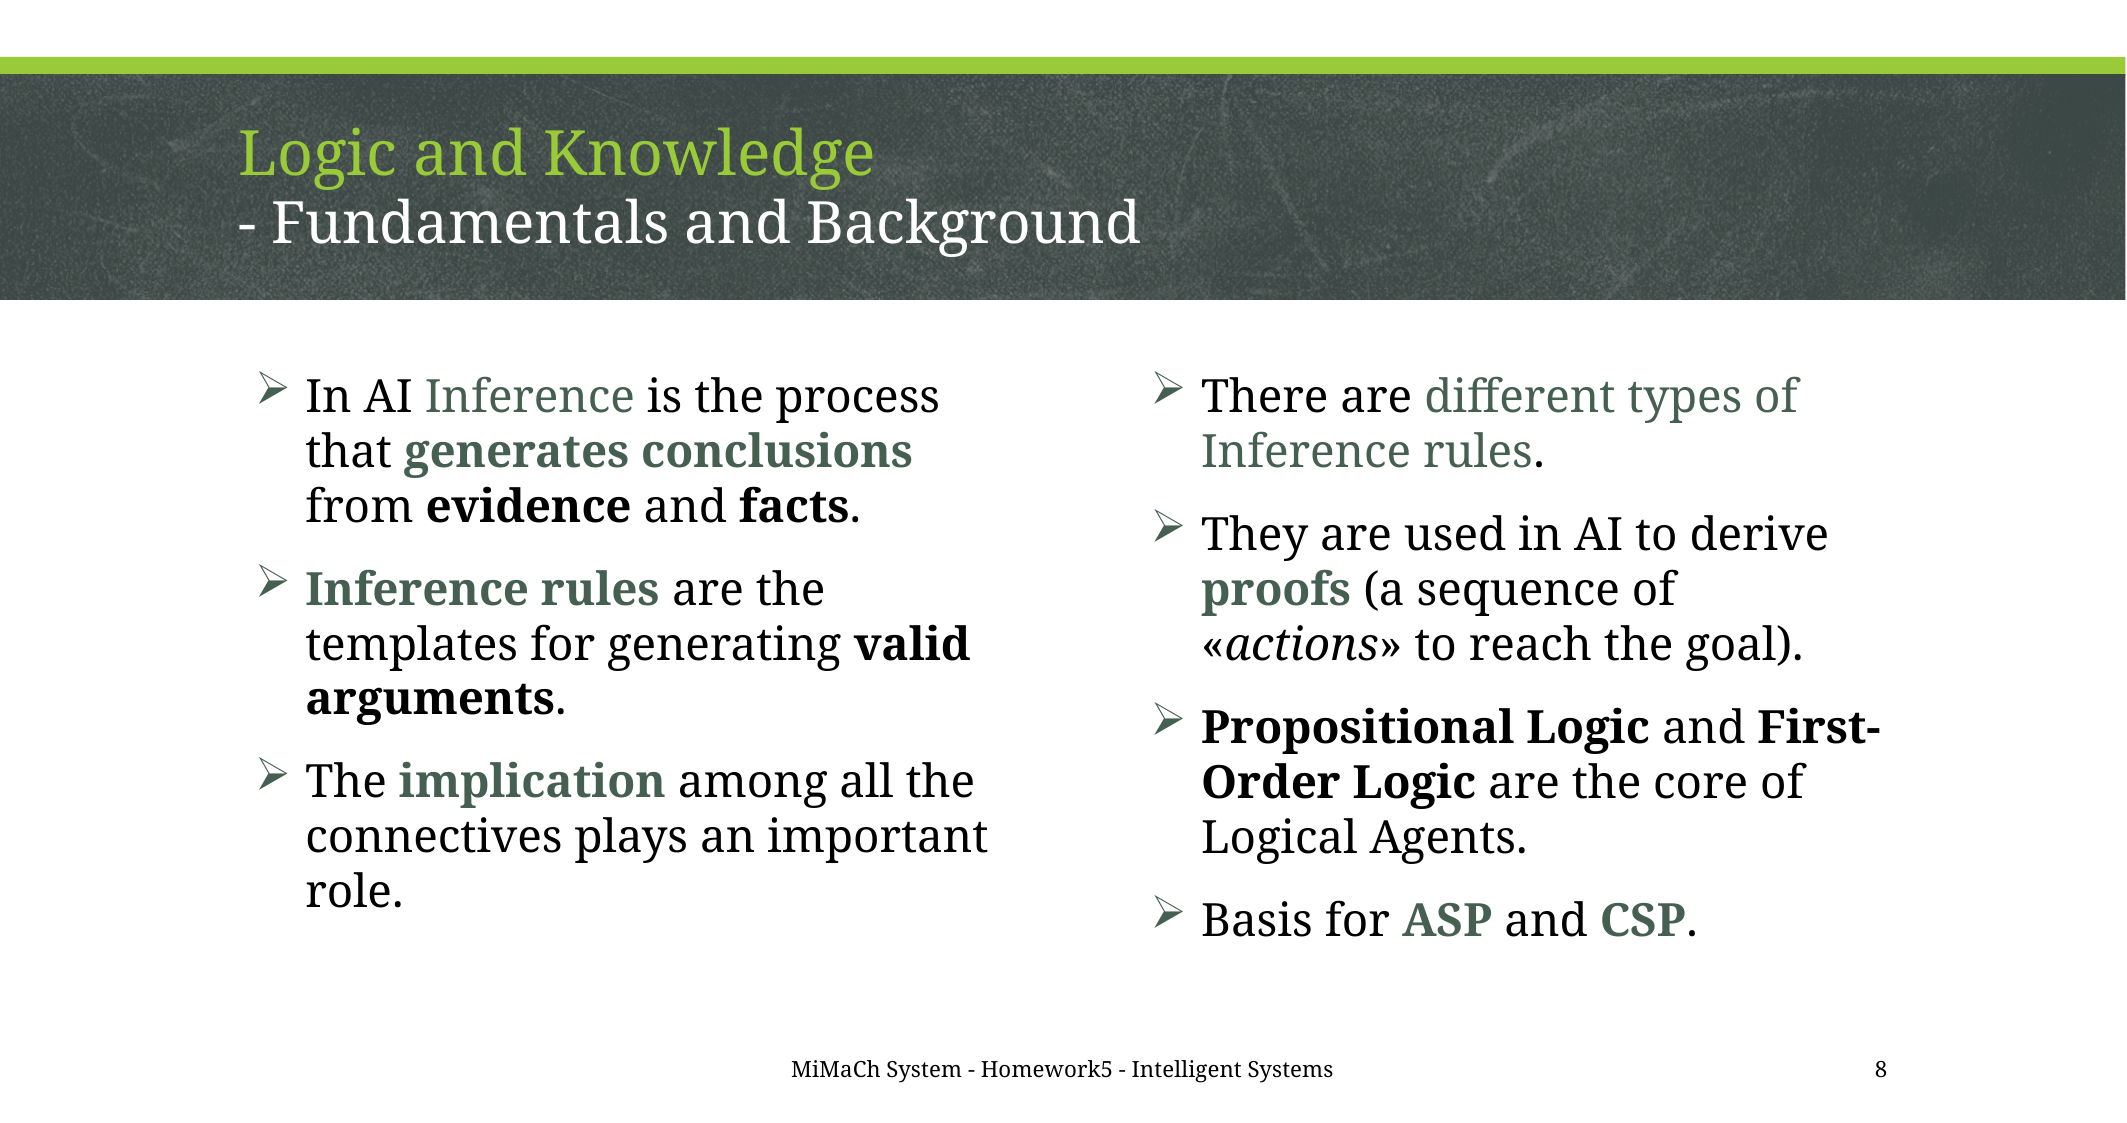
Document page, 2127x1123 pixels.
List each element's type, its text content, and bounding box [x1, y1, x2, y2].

slide_number 8 [1559, 1040, 1903, 1100]
footer MiMaCh System - Homework5 - Intelligent Systems [567, 1040, 1559, 1100]
picture [0, 74, 2126, 300]
title Logic and Knowledge - Fundamentals and Background [223, 76, 1903, 300]
list There are different types of Inference rules. They are used in AI to derive proofs (a sequence of «actions» to reach the goal). Propositional Logic and First-Order Logic are the core of Logical Agents. Basis for ASP and CSP. [1118, 359, 1903, 1012]
